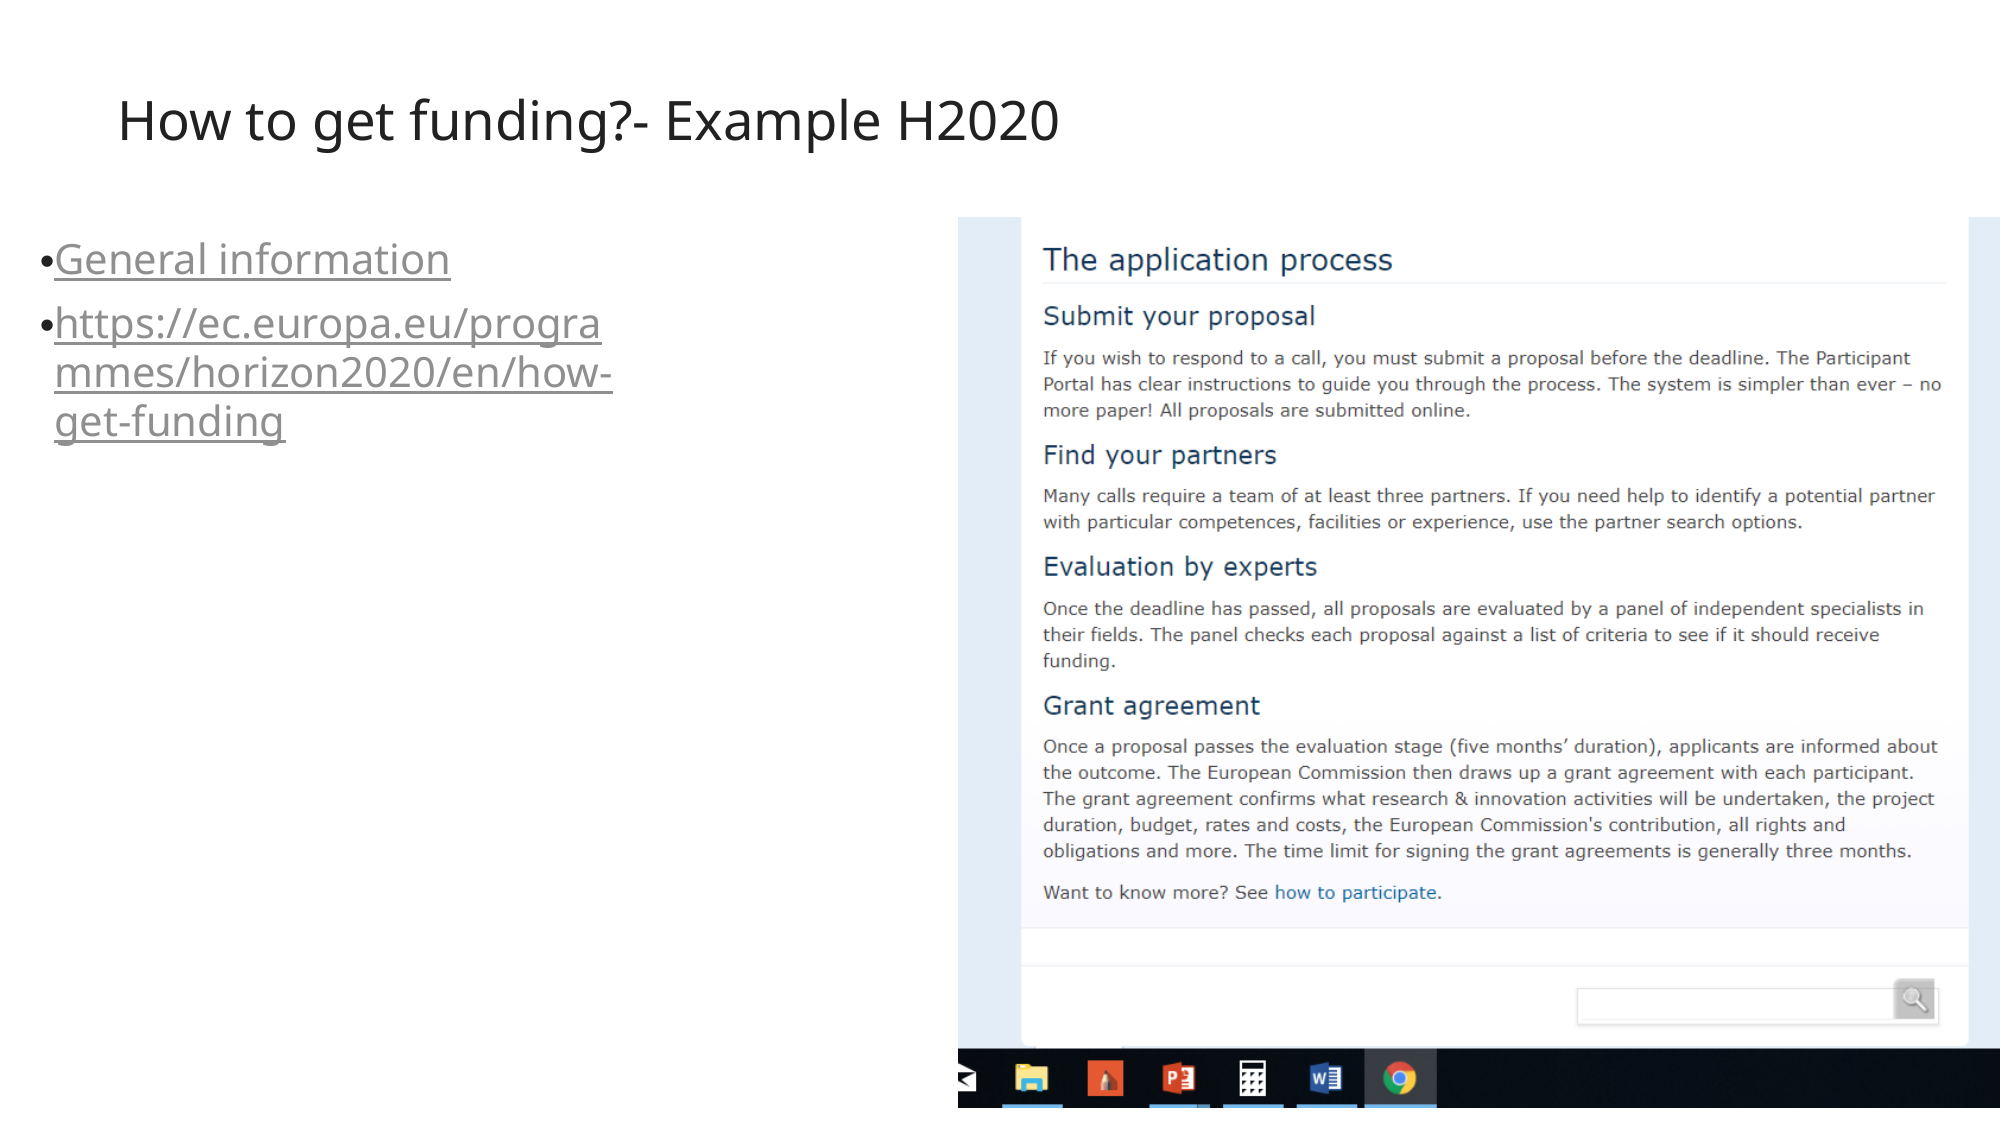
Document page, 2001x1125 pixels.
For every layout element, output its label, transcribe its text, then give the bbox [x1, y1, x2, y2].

list General information https://ec.europa.eu/programmes/horizon2020/en/how-get-funding [24, 217, 654, 903]
picture [957, 217, 2000, 1108]
list How to get funding?- Example H2020 [102, 88, 1394, 160]
